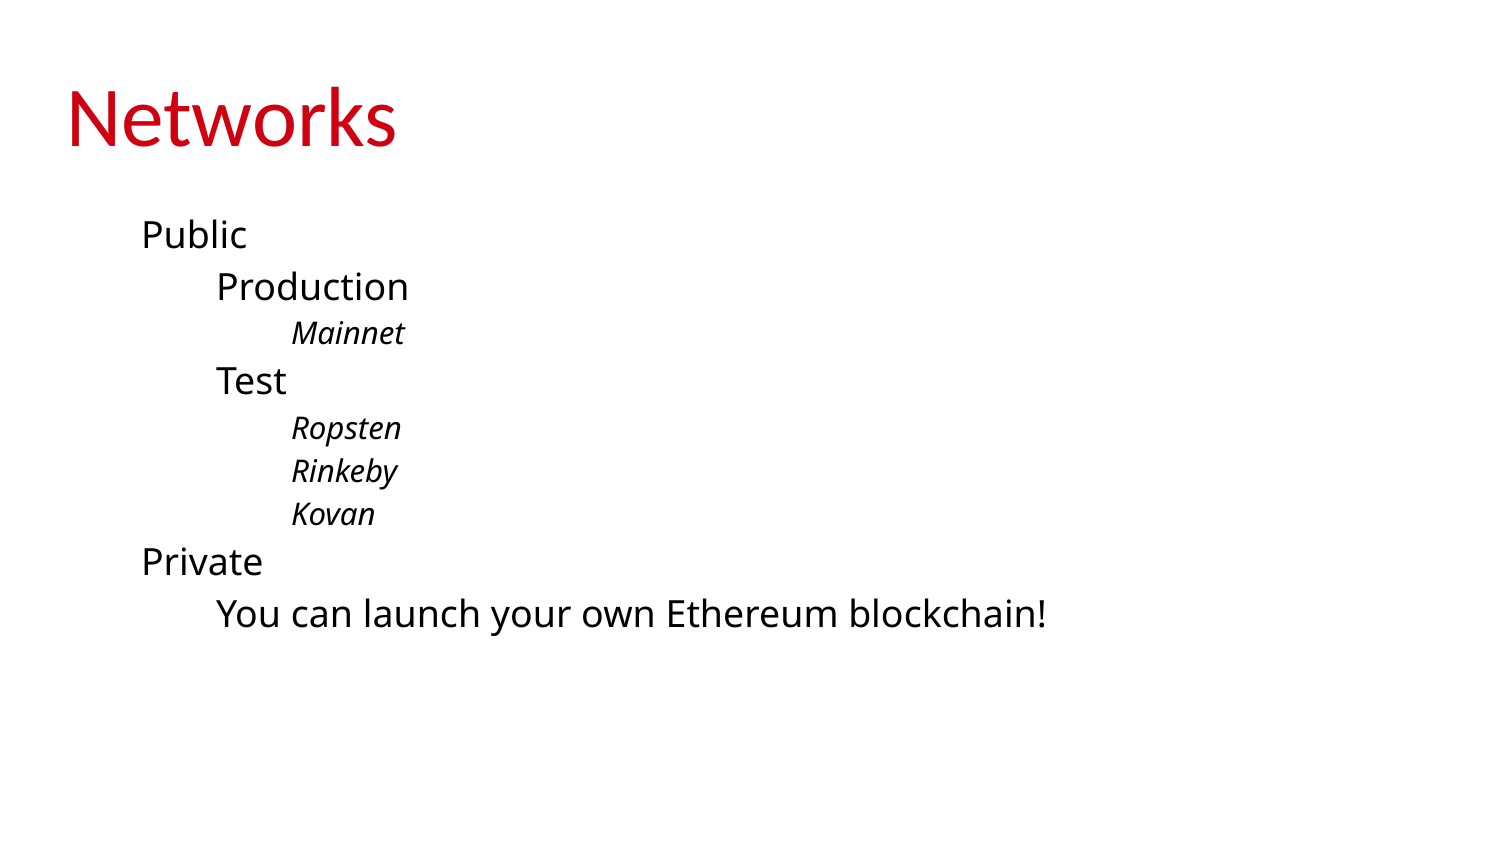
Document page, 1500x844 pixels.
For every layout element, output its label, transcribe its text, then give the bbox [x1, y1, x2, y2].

title Networks [51, 72, 1449, 167]
list Public Production Mainnet Test Ropsten Rinkeby Kovan Private You can launch your own Ethereum blockchain! [51, 189, 1449, 750]
